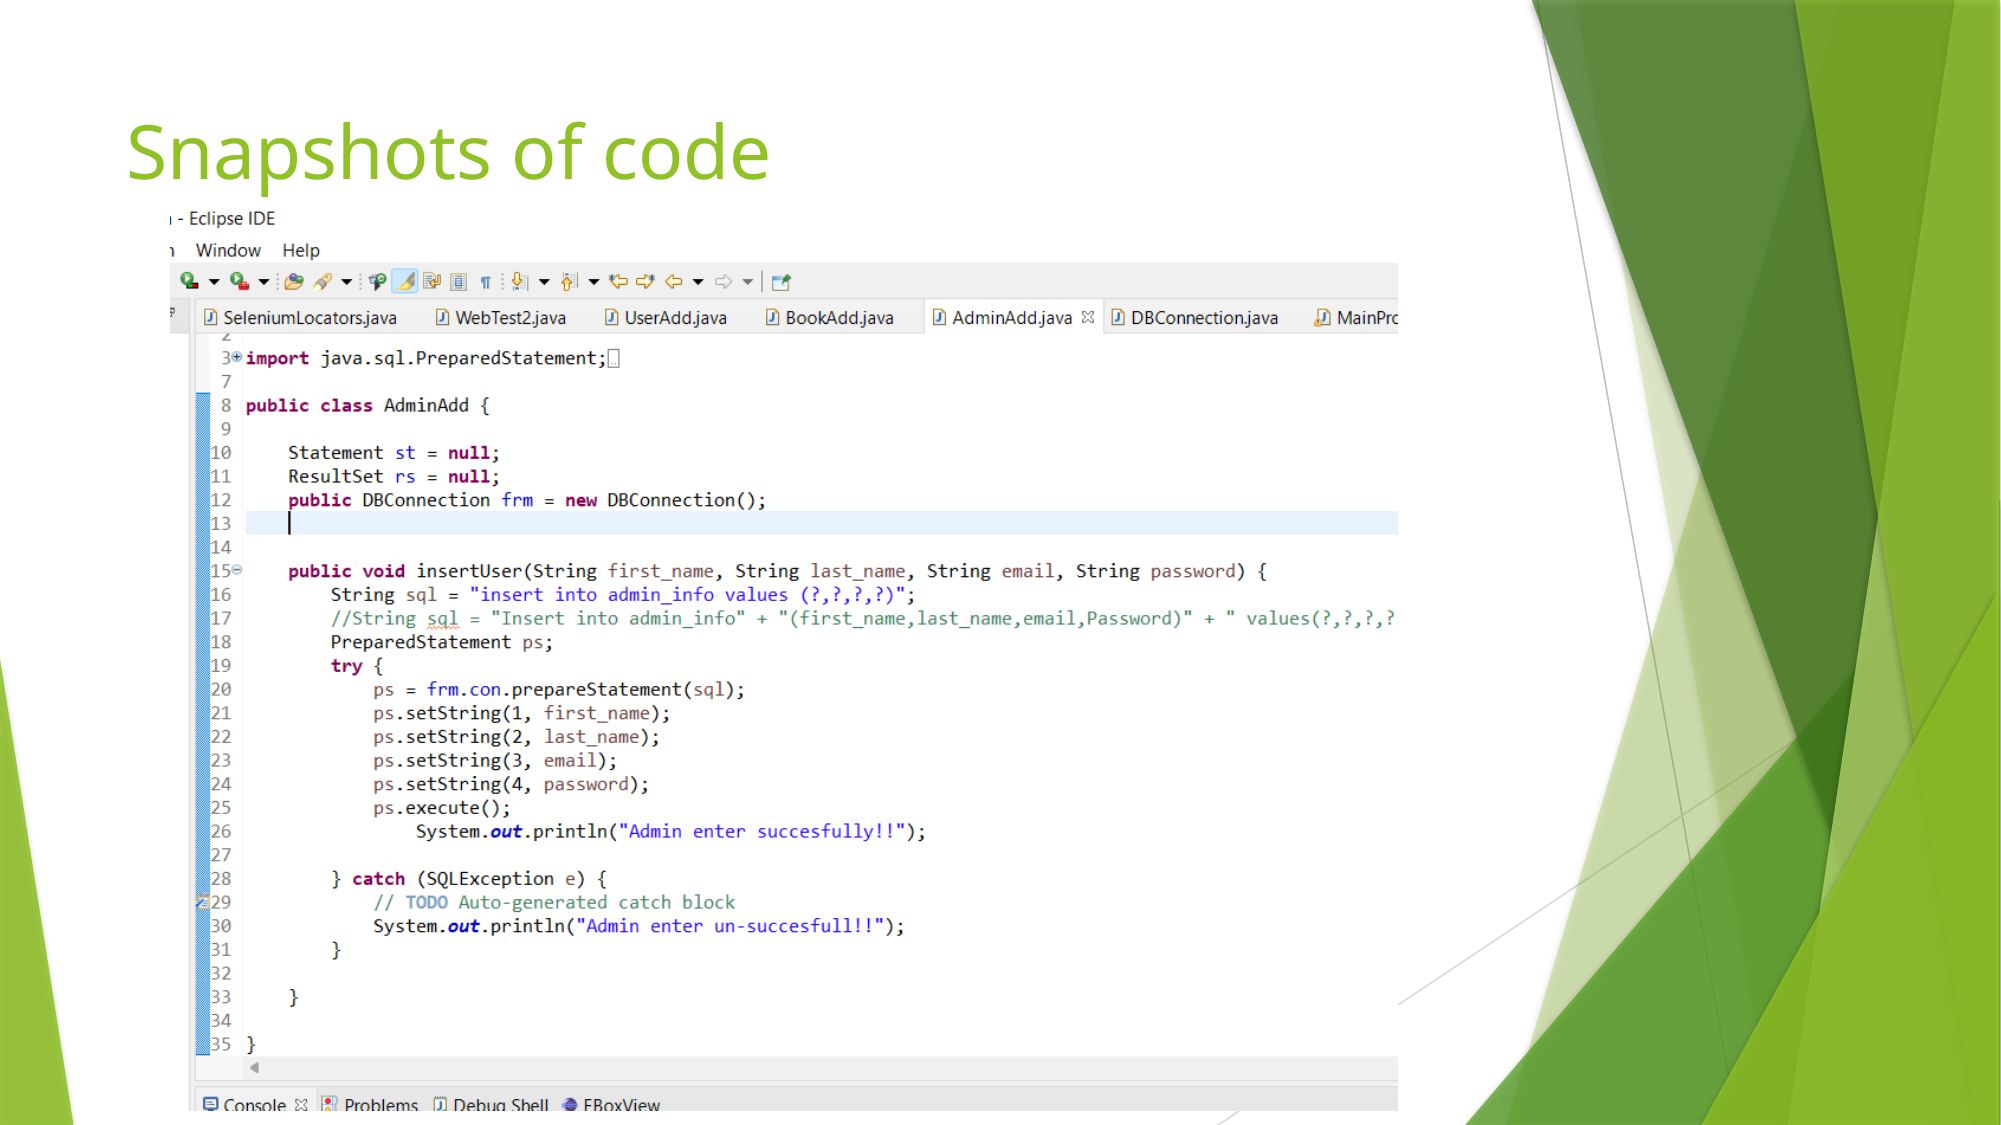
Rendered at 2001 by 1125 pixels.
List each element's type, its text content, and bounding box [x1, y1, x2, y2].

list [170, 207, 1398, 1112]
title Snapshots of code [111, 97, 1522, 314]
